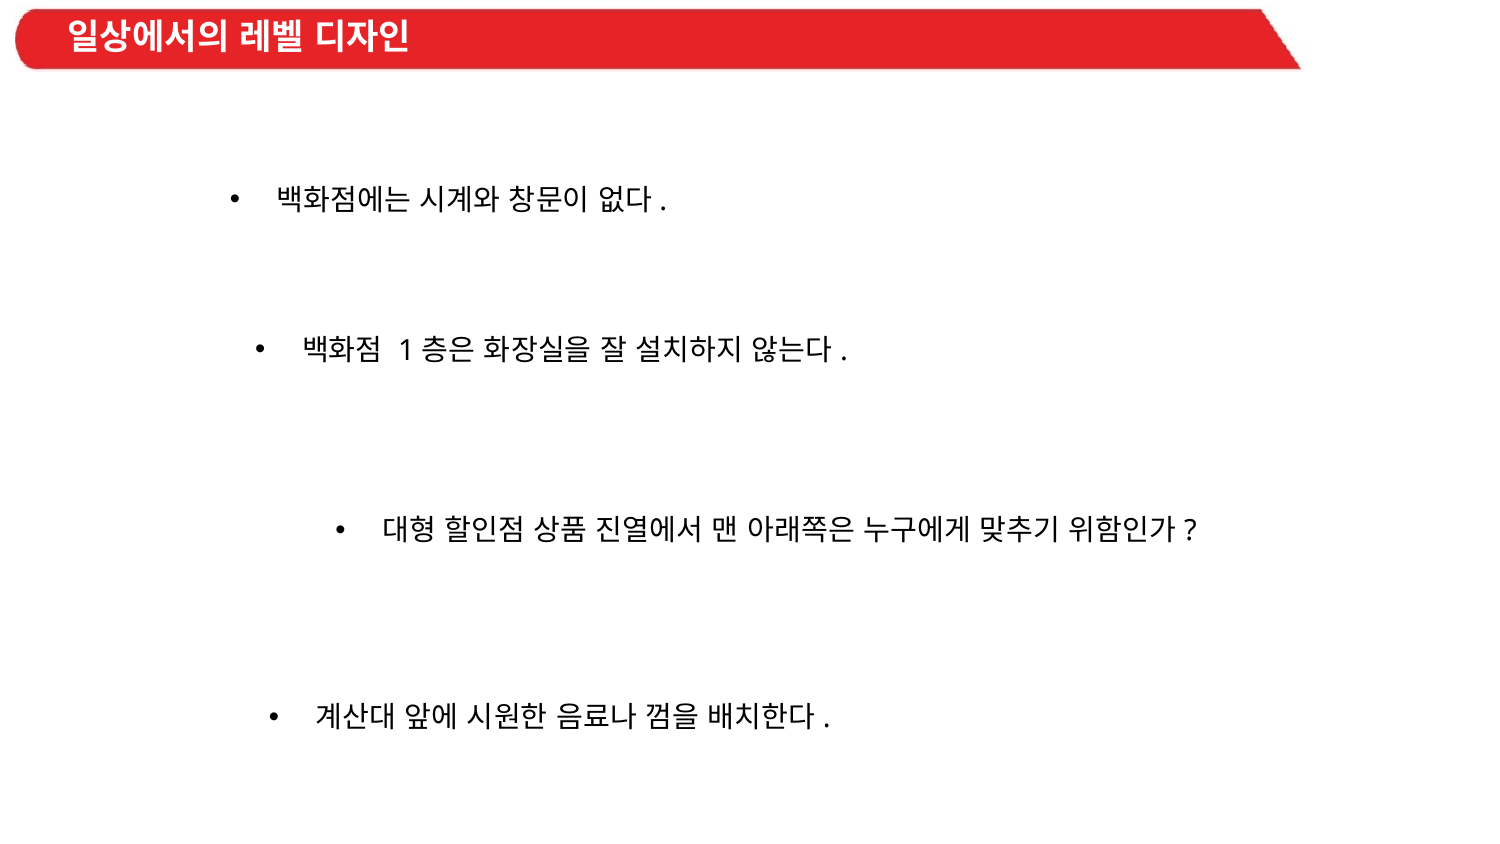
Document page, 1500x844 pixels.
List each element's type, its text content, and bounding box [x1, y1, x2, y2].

text_box 대형 할인점 상품 진열에서 맨 아래쪽은 누구에게 맞추기 위함인가? [320, 504, 1227, 554]
text_box 계산대 앞에 시원한 음료나 껌을 배치한다. [254, 691, 846, 741]
title 일상에서의 레벨 디자인 [56, 13, 492, 63]
picture [15, 5, 1307, 72]
text_box 백화점 1층은 화장실을 잘 설치하지 않는다. [240, 323, 863, 374]
text_box 백화점에는 시계와 창문이 없다. [214, 173, 683, 224]
